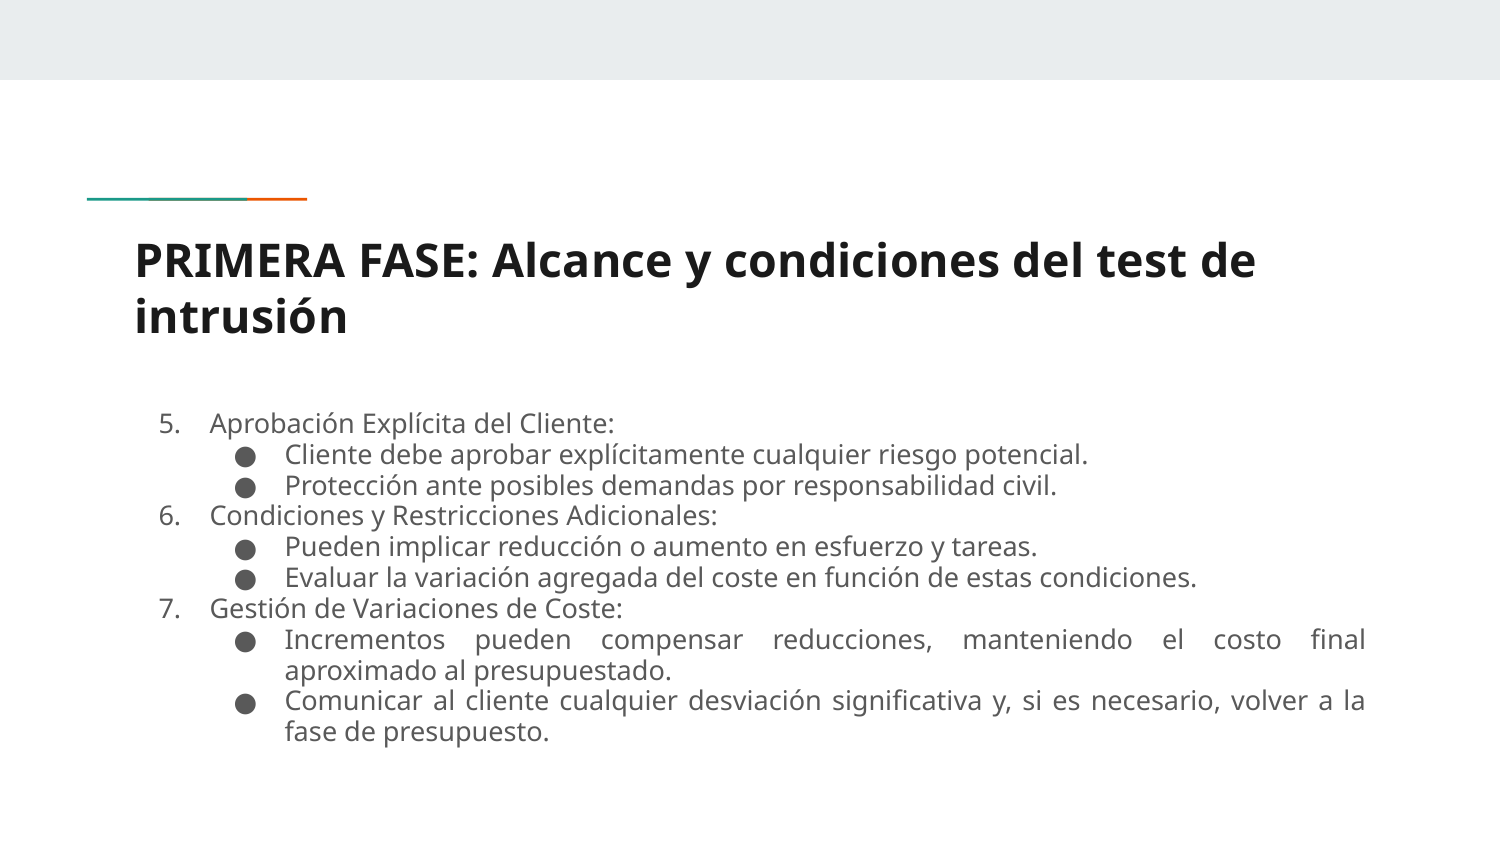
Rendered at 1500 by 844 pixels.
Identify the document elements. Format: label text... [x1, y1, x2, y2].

title PRIMERA FASE: Alcance y condiciones del test de intrusión [119, 216, 1381, 360]
list Aprobación Explícita del Cliente: Cliente debe aprobar explícitamente cualquier riesgo potencial. Protección ante posibles demandas por responsabilidad civil. Condiciones y Restricciones Adicionales: Pueden implicar reducción o aumento en esfuerzo y tareas. Evaluar la variación agregada del coste en función de estas condiciones. Gestión de Variaciones de Coste: Incrementos pueden compensar reducciones, manteniendo el costo final aproximado al presupuestado. Comunicar al cliente cualquier desviación significativa y, si es necesario, volver a la fase de presupuesto. [119, 393, 1381, 761]
